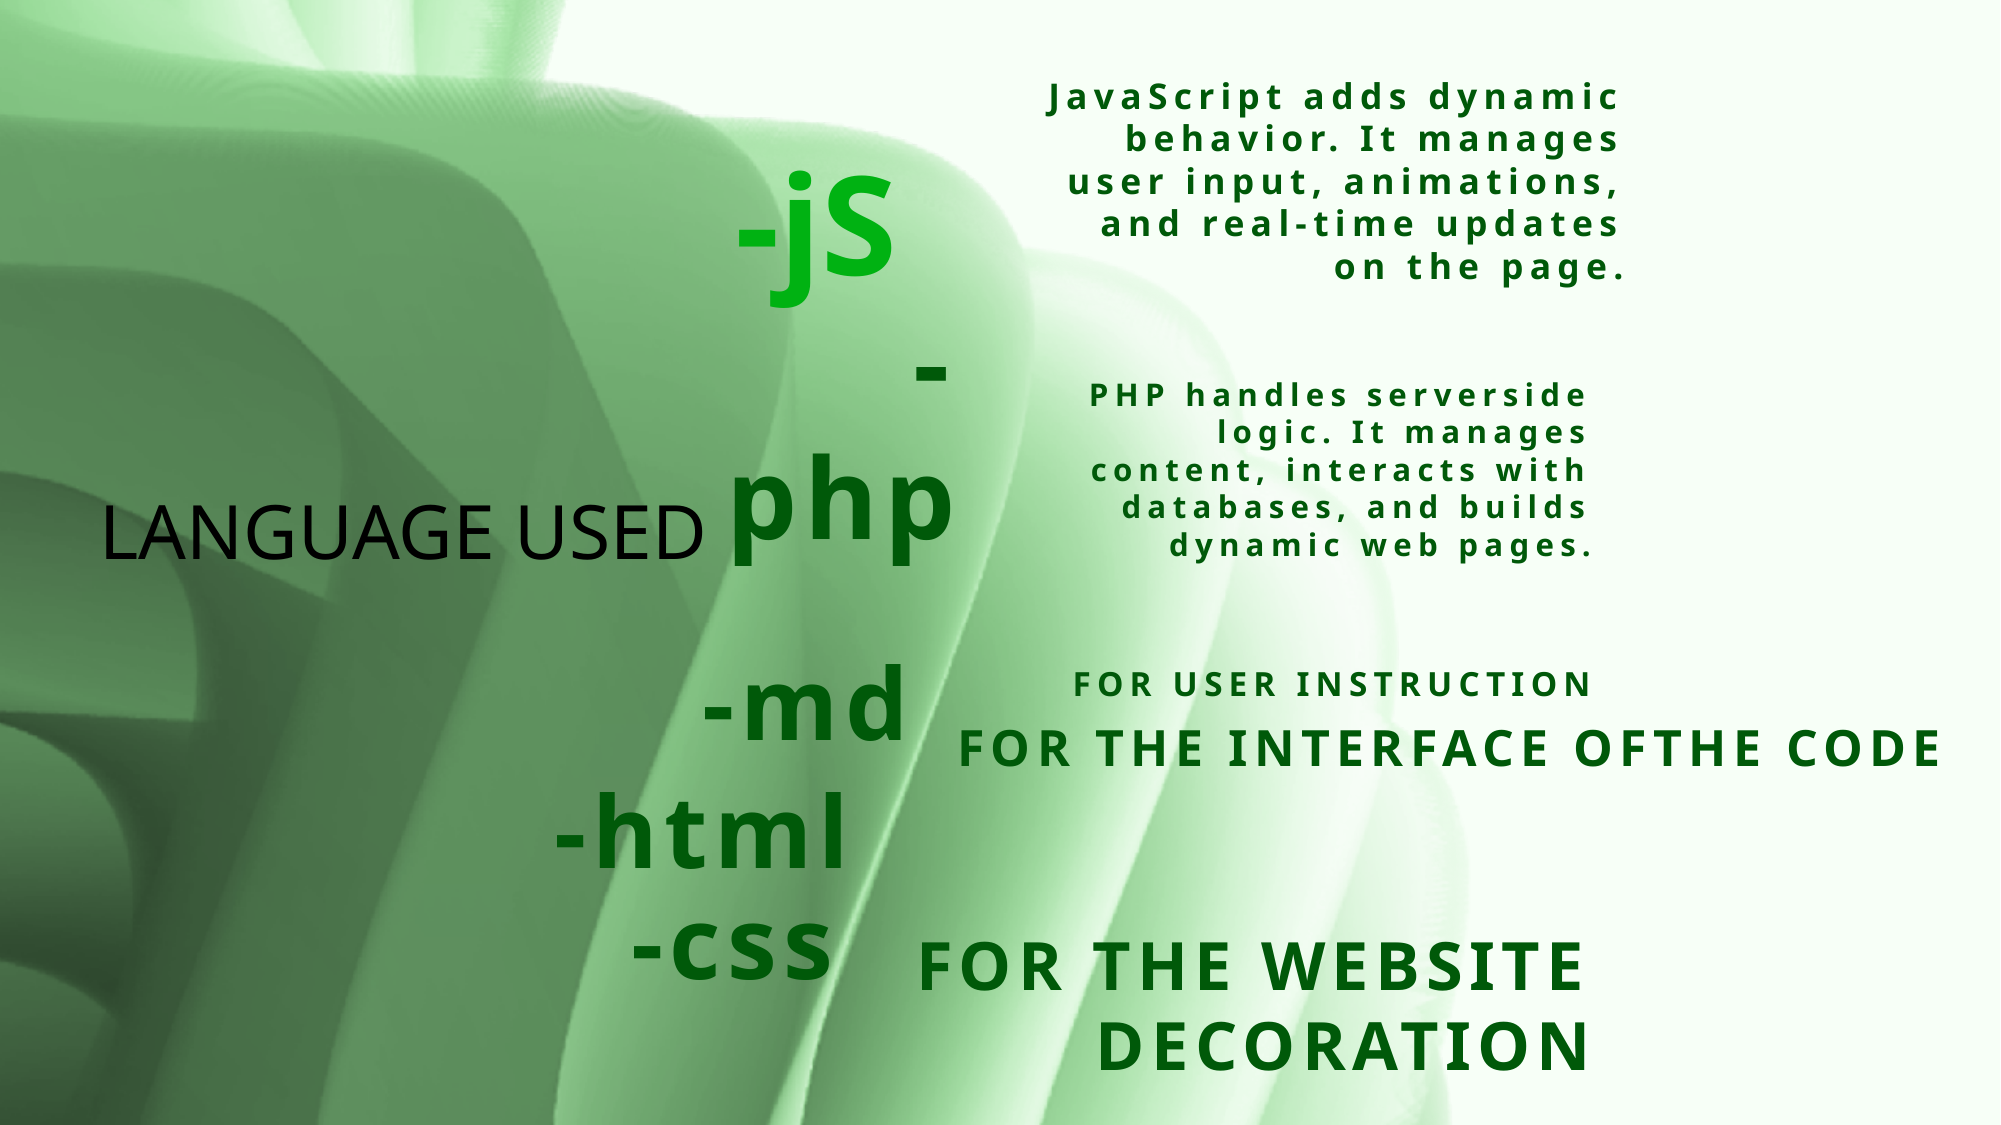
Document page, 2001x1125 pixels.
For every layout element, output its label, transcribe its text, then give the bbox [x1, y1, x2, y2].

text_box FOR THE INTERFACE OFTHE CODE [833, 736, 1942, 777]
text_box PHP handles serverside logic. It manages content, interacts with databases, and builds dynamic web pages. [1059, 346, 1592, 563]
text_box -css [461, 889, 834, 1000]
text_box -html [433, 673, 850, 889]
text_box -php [599, 240, 956, 563]
text_box JavaScript adds dynamic behavior. It manages user input, animations, and real-time updates on the page. [1041, 144, 1624, 287]
list -jS [594, 62, 898, 303]
text_box FOR THE WEBSITE DECORATION [870, 951, 1592, 1084]
text_box -md [599, 586, 909, 736]
title LANGUAGE USED [0, 107, 708, 575]
text_box FOR USER INSTRUCTION [987, 643, 1592, 704]
